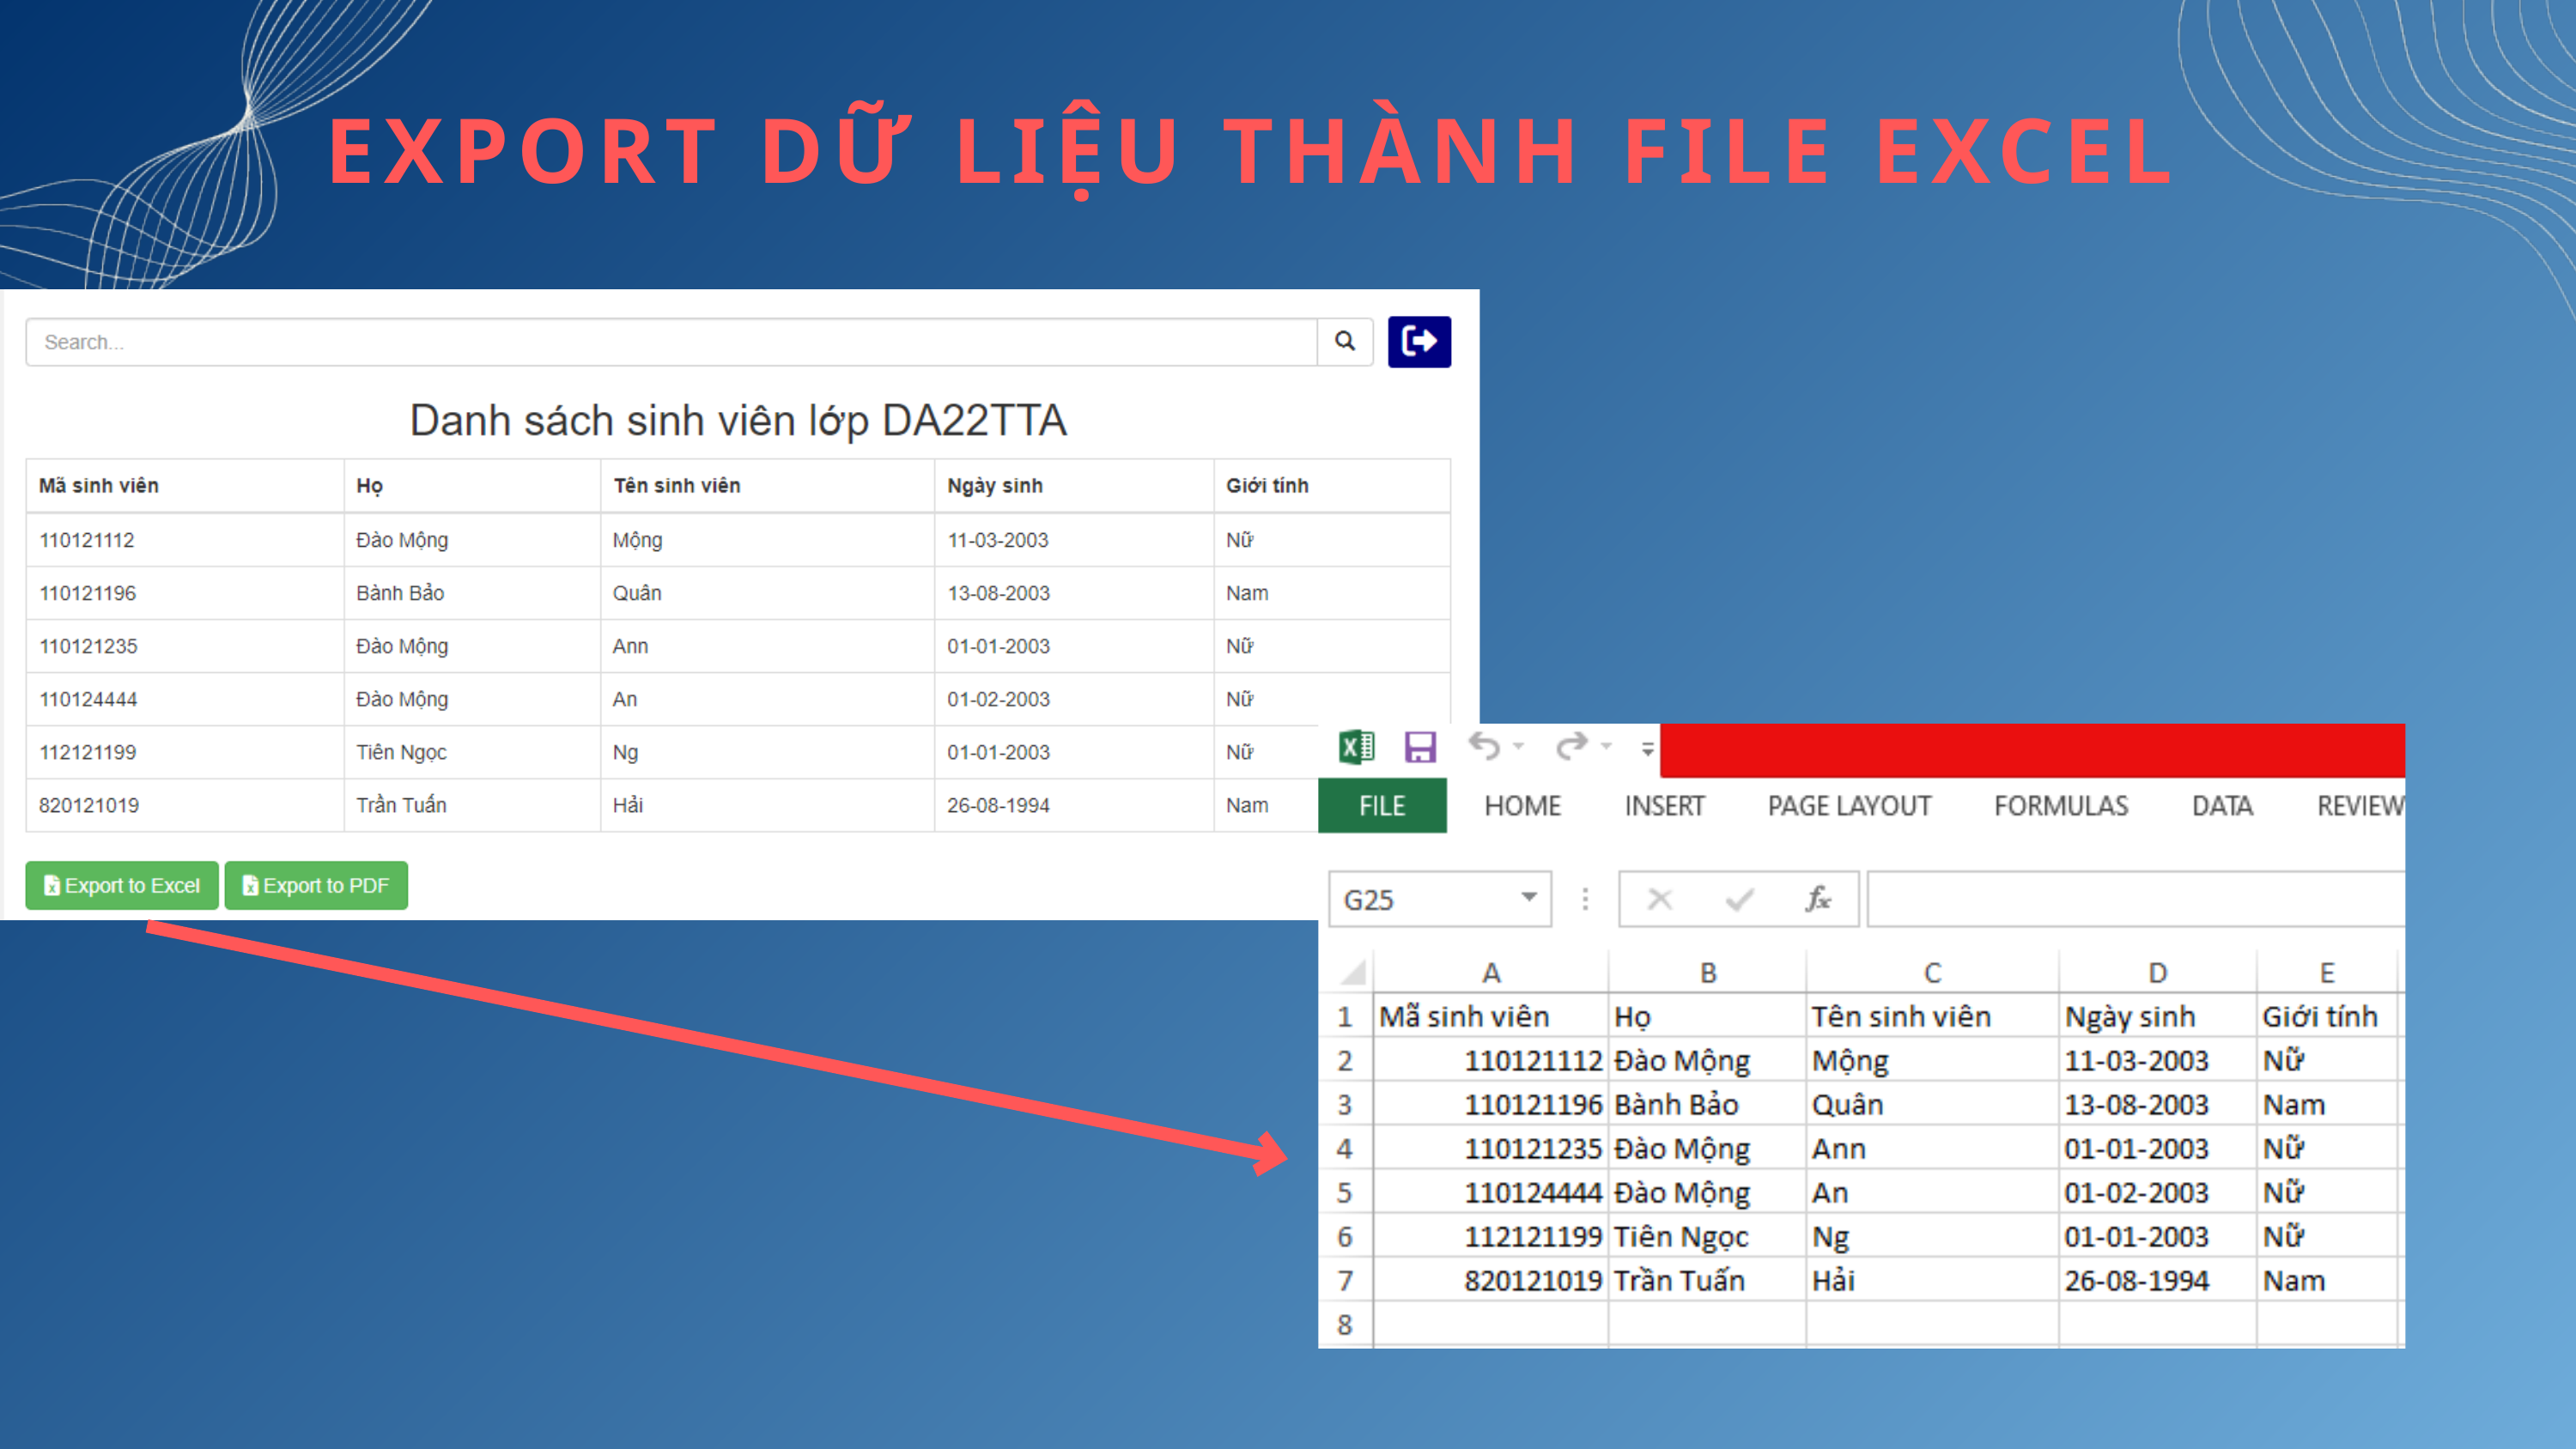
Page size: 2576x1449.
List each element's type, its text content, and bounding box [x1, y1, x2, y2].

text_box [1318, 724, 2406, 1349]
text_box EXPORT DỮ LIỆU THÀNH FILE EXCEL [297, 77, 2204, 202]
text_box [2177, 0, 2576, 423]
text_box [0, 289, 1480, 920]
text_box [0, 0, 473, 289]
